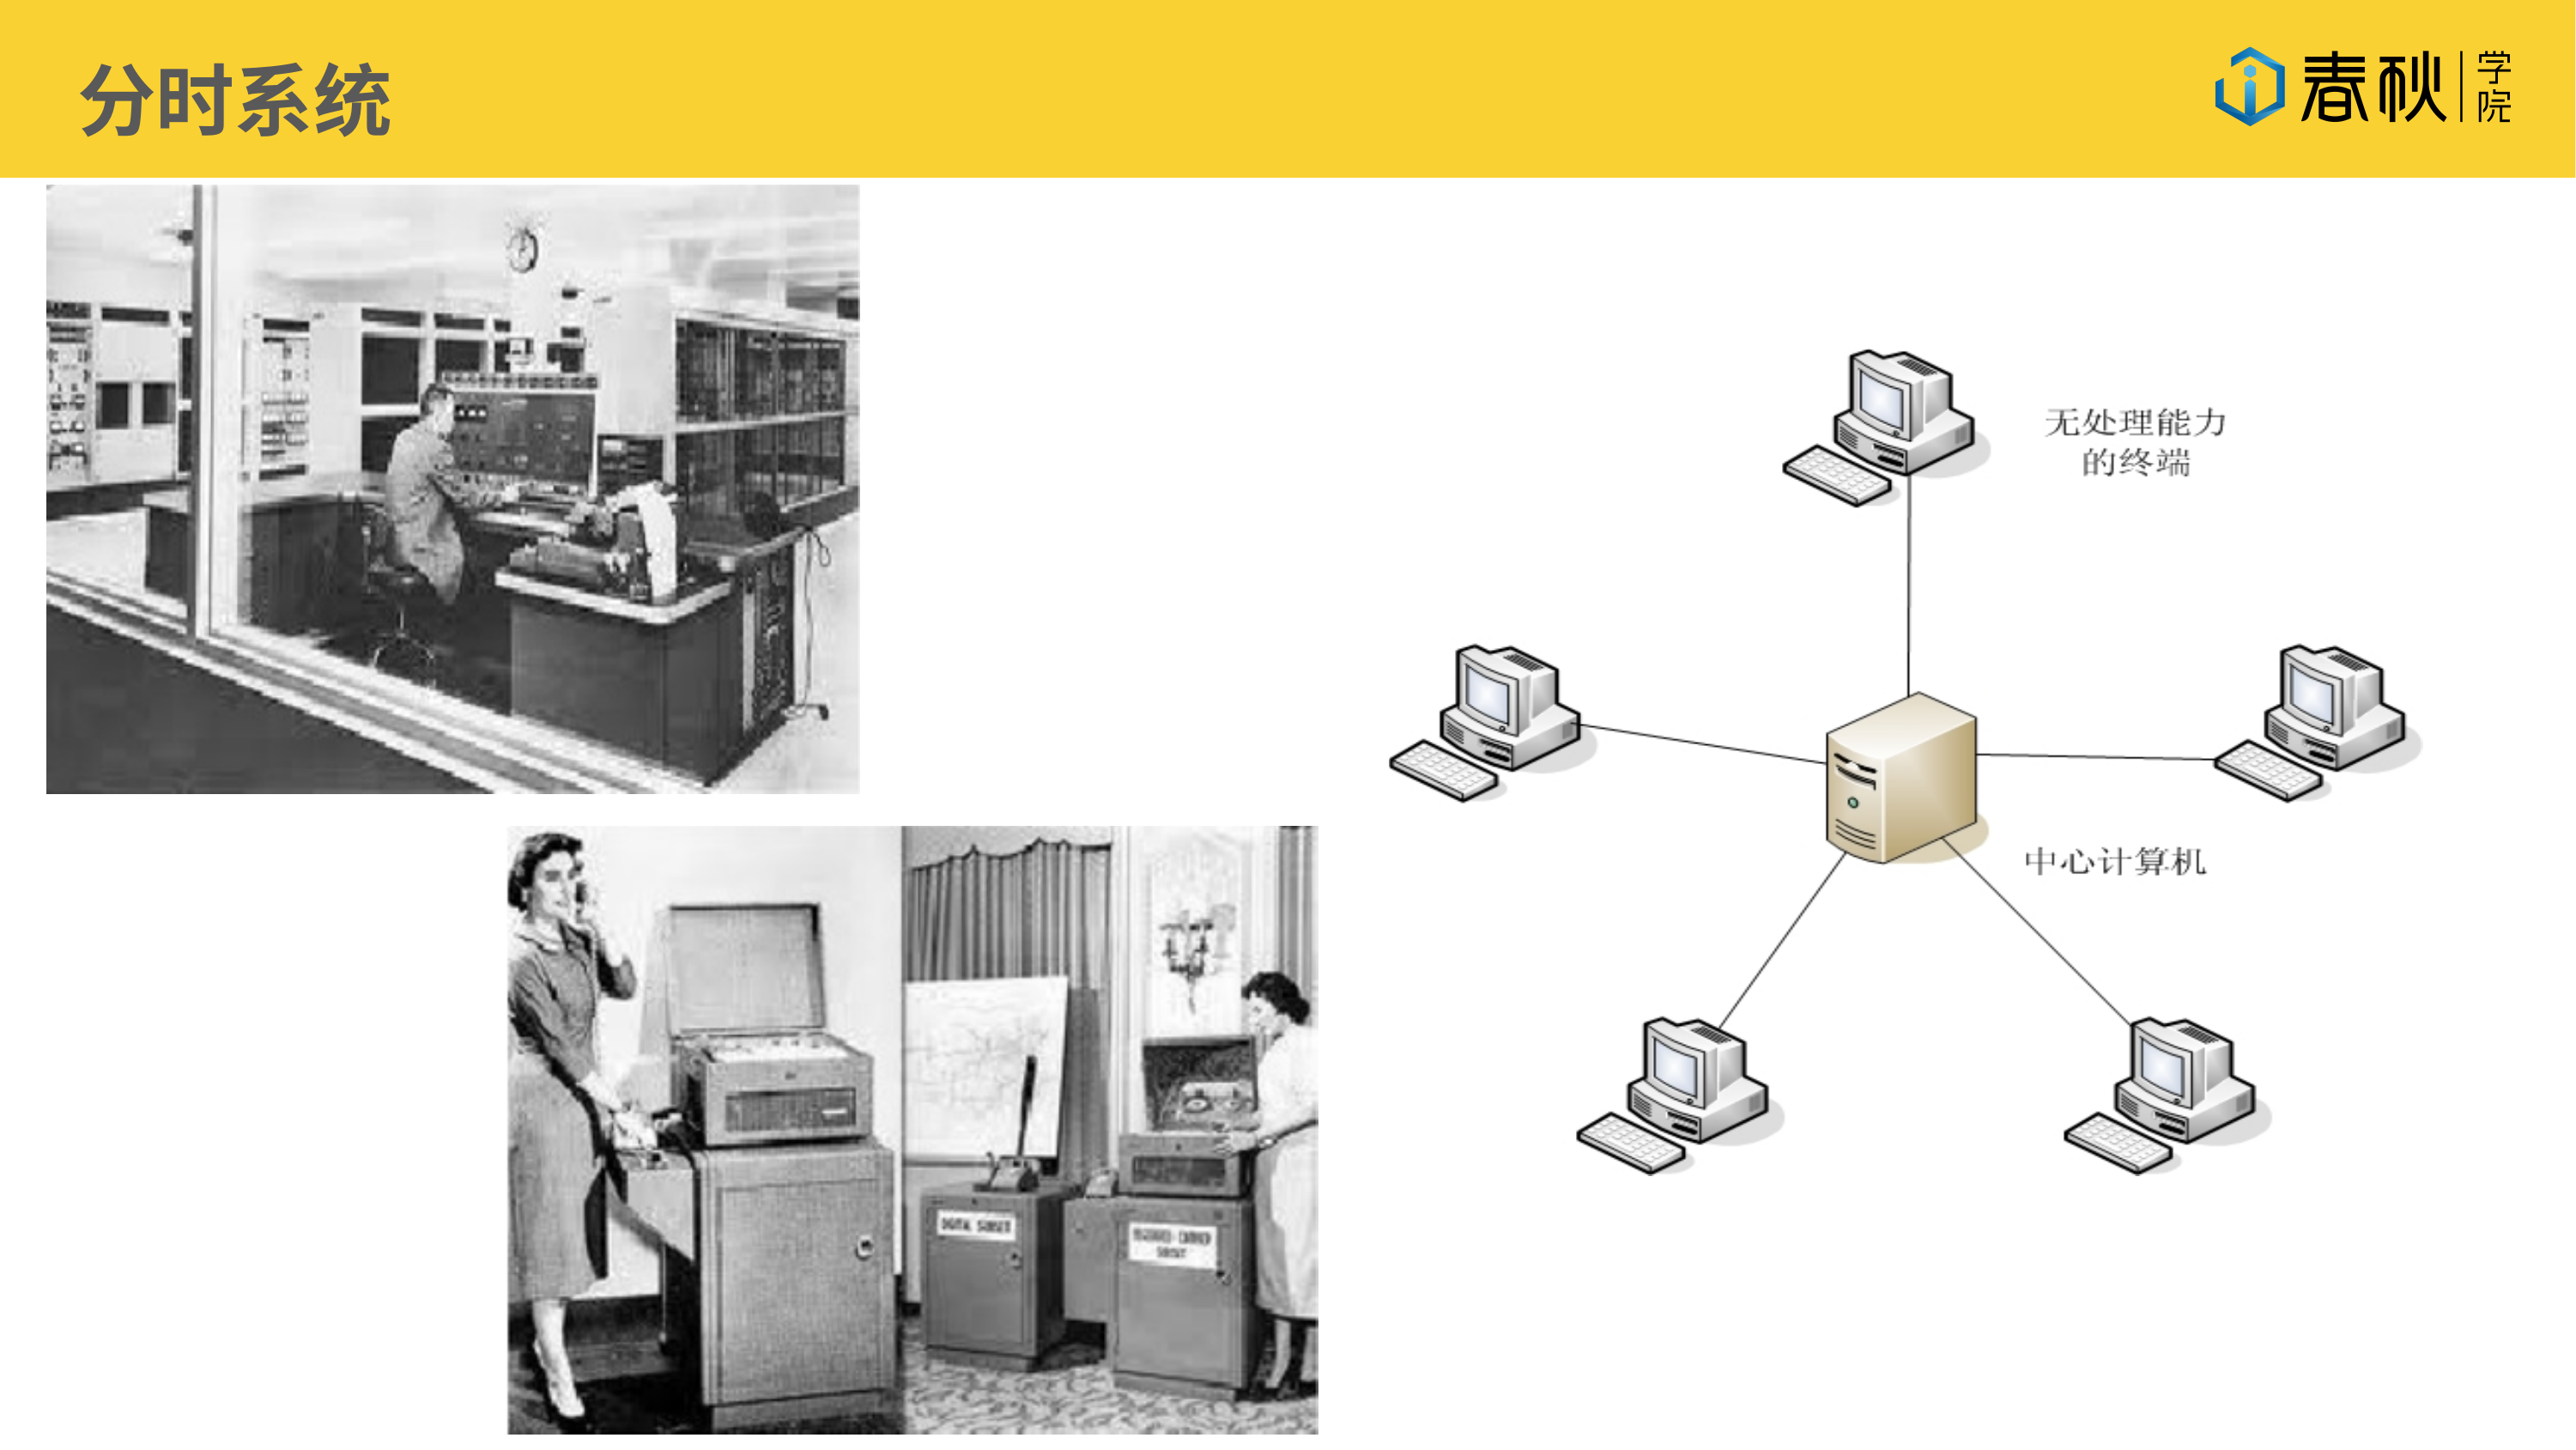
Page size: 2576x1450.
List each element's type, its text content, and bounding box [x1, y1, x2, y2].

picture [0, 0, 2576, 263]
picture [1389, 349, 2423, 1176]
picture [506, 825, 1318, 1435]
list 分时系统 [64, 45, 1112, 137]
picture [46, 185, 860, 794]
